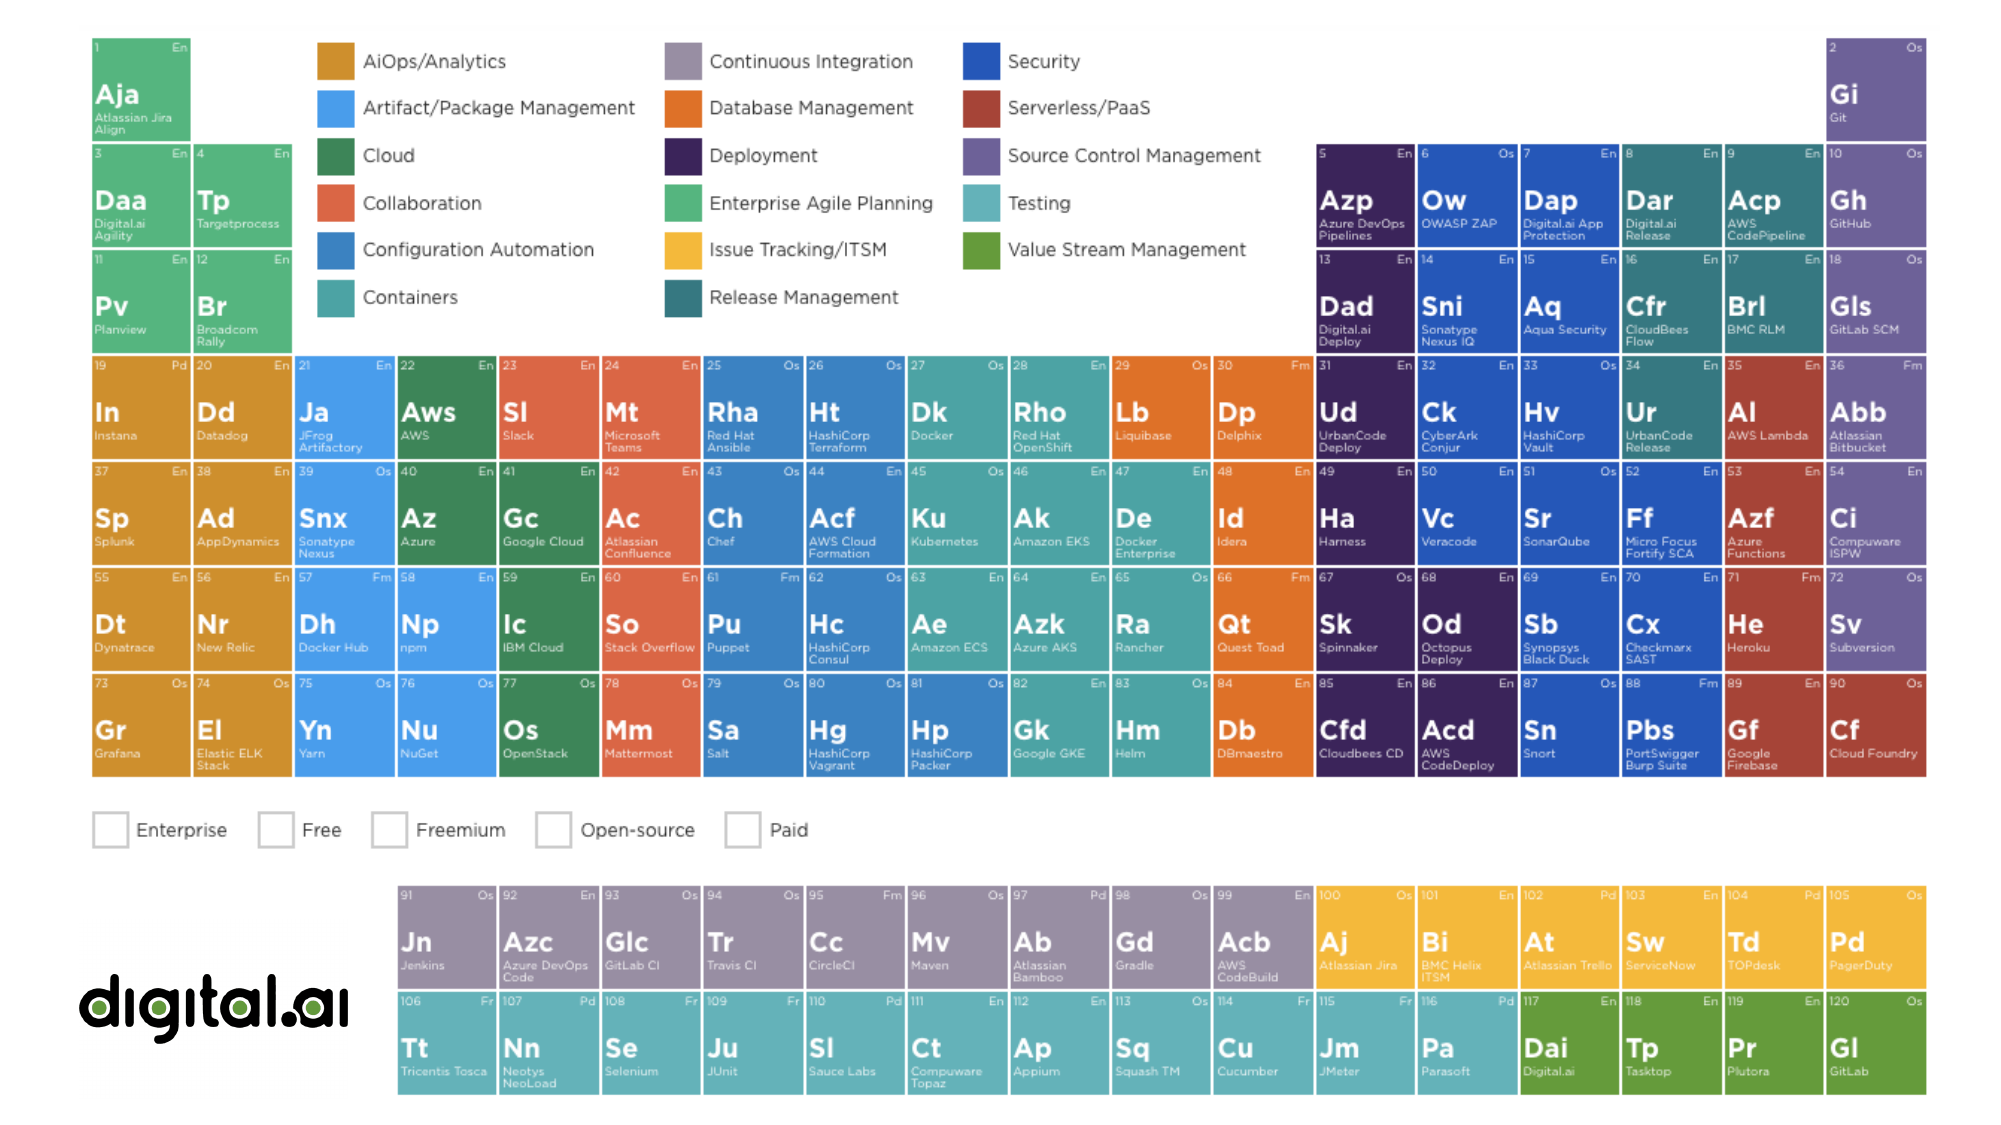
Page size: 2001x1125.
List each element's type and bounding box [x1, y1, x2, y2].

picture [79, 25, 1940, 1110]
